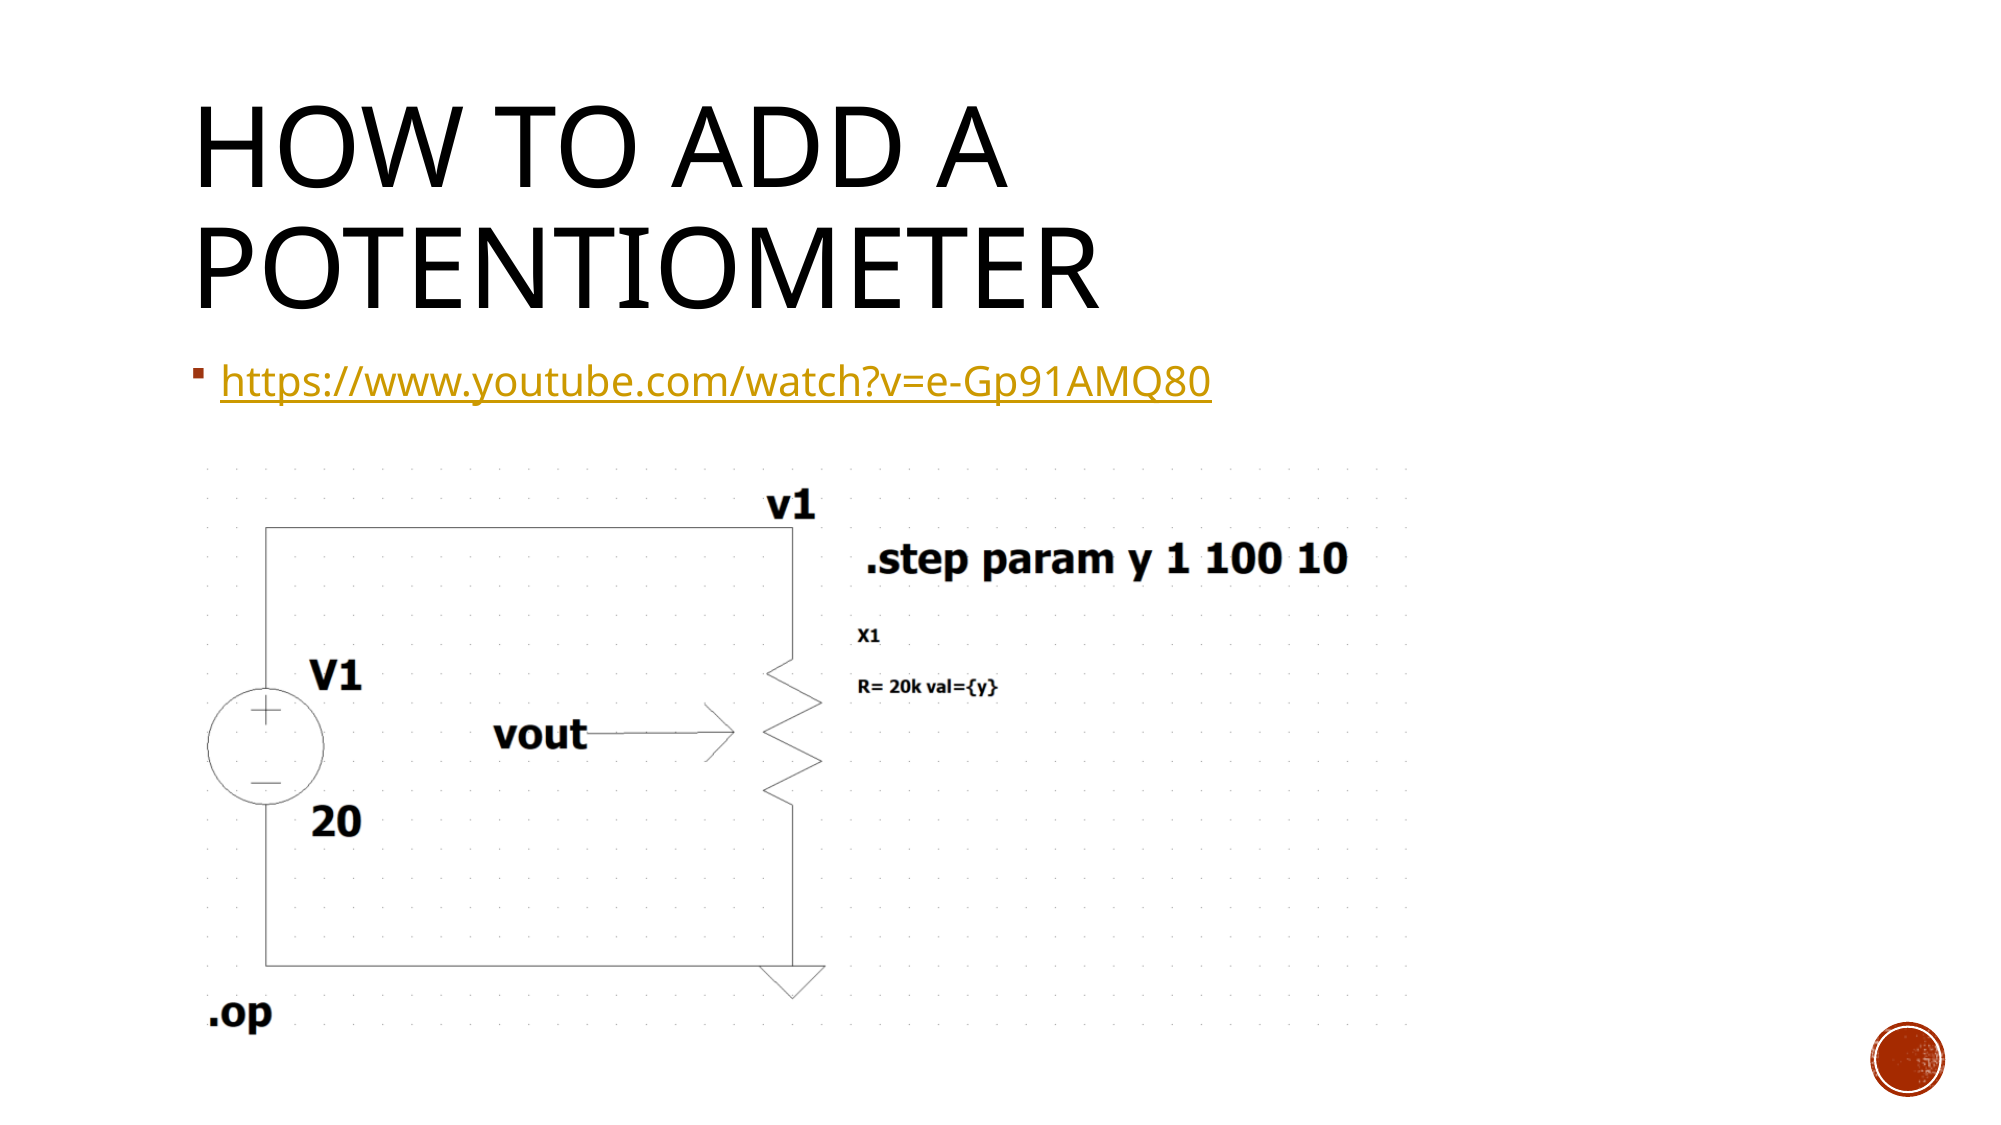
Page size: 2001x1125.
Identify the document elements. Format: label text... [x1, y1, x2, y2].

list https://www.youtube.com/watch?v=e-Gp91AMQ80 [175, 348, 1826, 1013]
title How to add a potentiometer [175, 79, 1826, 344]
picture [186, 455, 1415, 1045]
